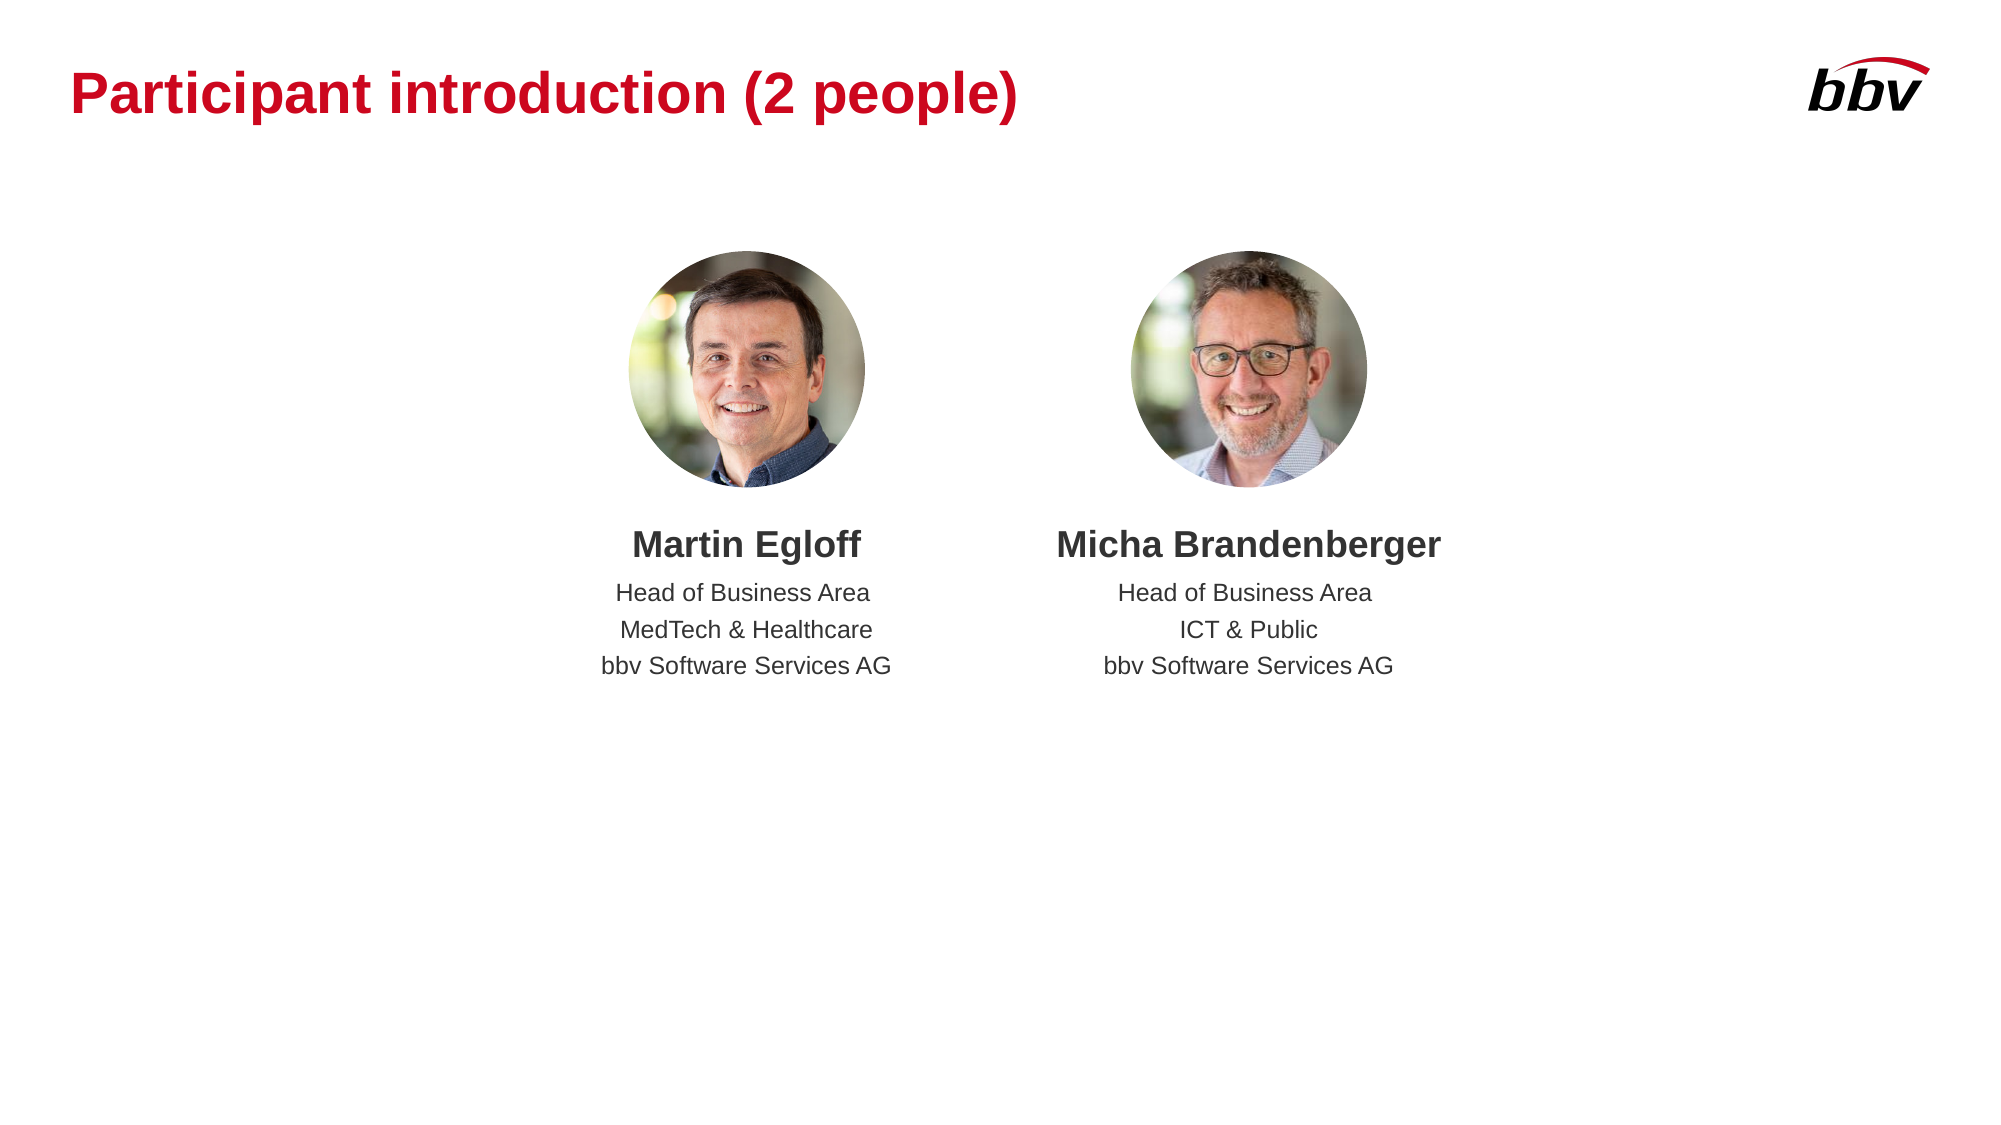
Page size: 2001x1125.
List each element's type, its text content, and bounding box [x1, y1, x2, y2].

list Martin Egloff [534, 519, 959, 566]
list Head of Business Area ICT & Public bbv Software Services AG [1037, 576, 1461, 681]
picture [1130, 250, 1368, 488]
list Head of Business Area MedTech & Healthcare bbv Software Services AG [534, 576, 959, 681]
picture [628, 250, 866, 488]
picture [1808, 57, 1930, 111]
list Micha Brandenberger [1037, 519, 1461, 566]
title Participant introduction (2 people) [70, 0, 1666, 181]
